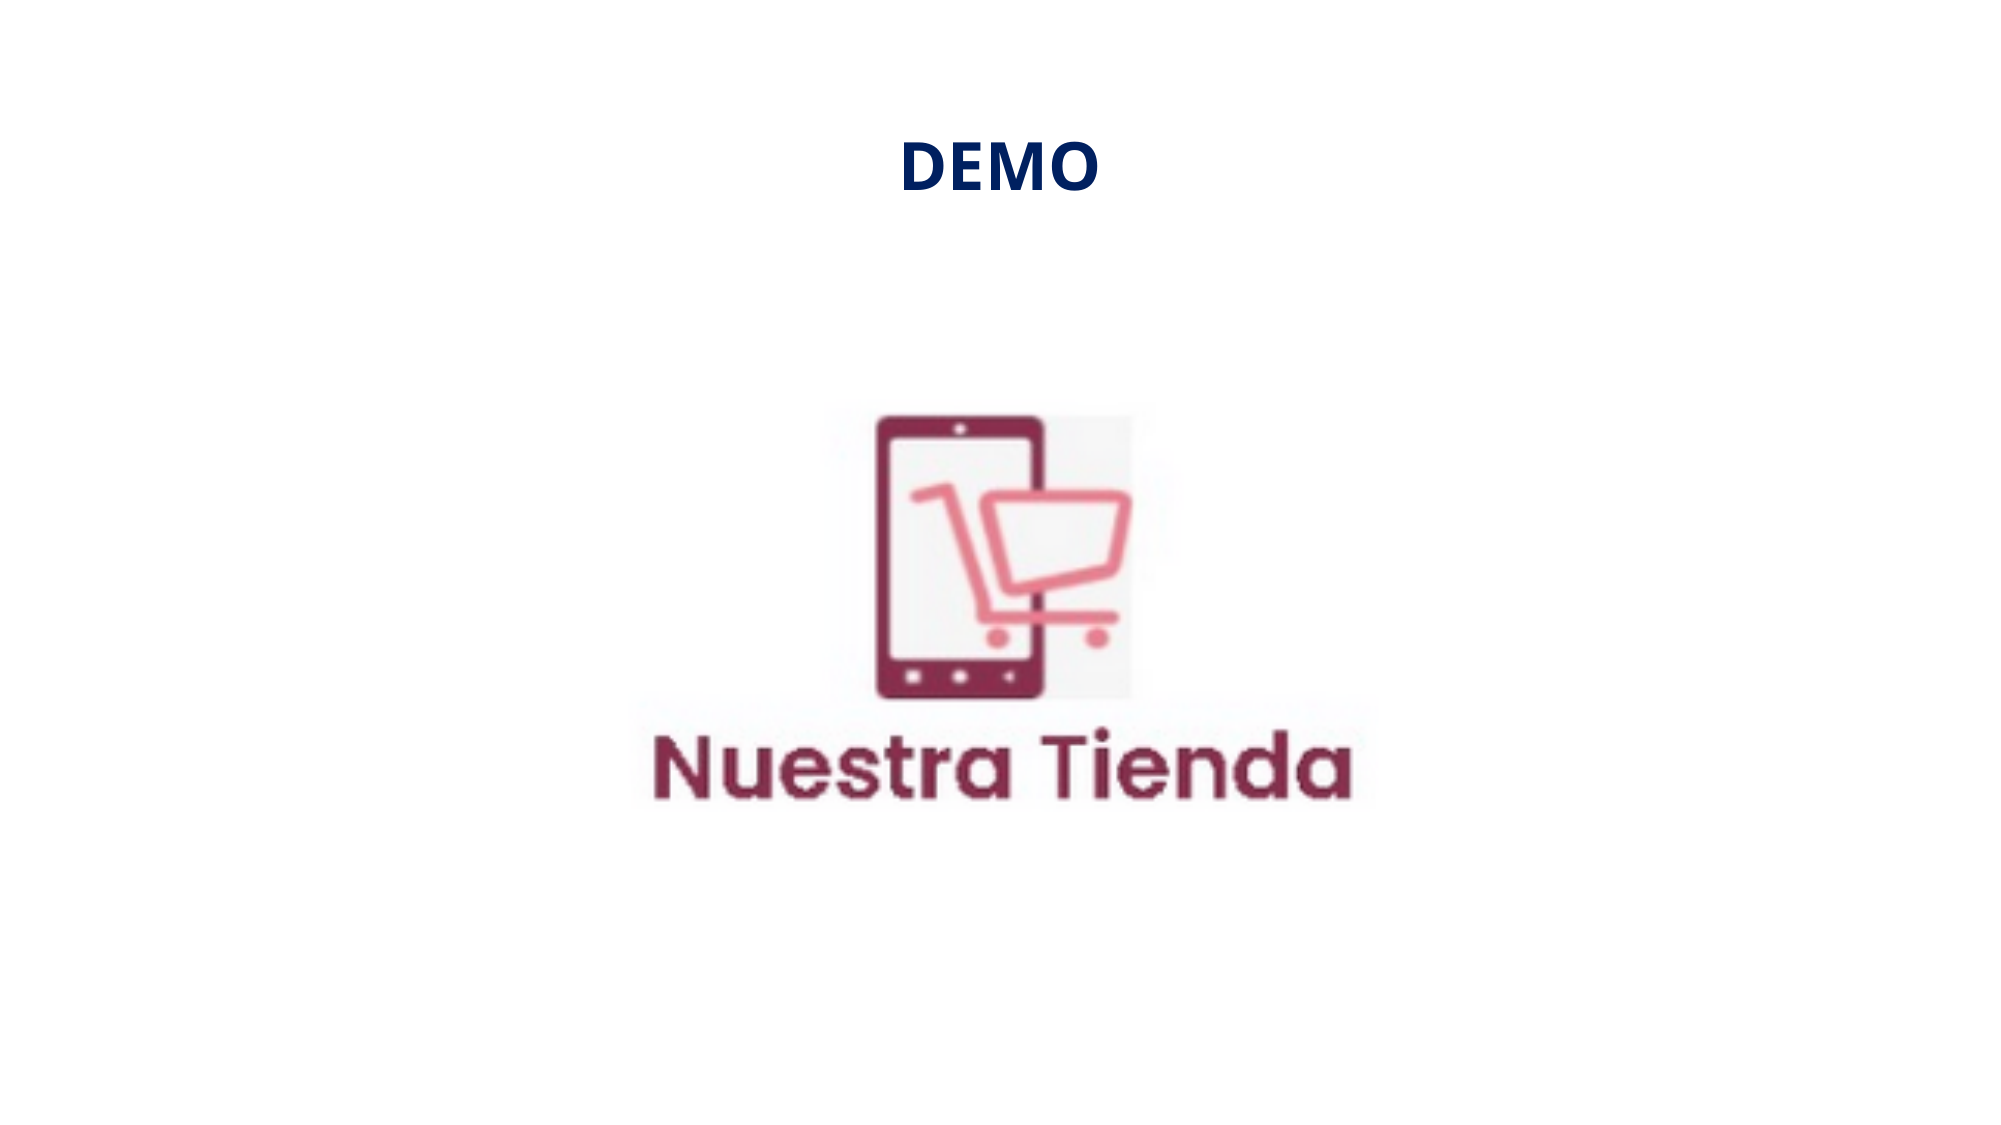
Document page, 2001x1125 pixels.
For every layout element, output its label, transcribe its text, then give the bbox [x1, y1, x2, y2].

picture [553, 367, 1447, 858]
title DEMO [353, 59, 1647, 278]
